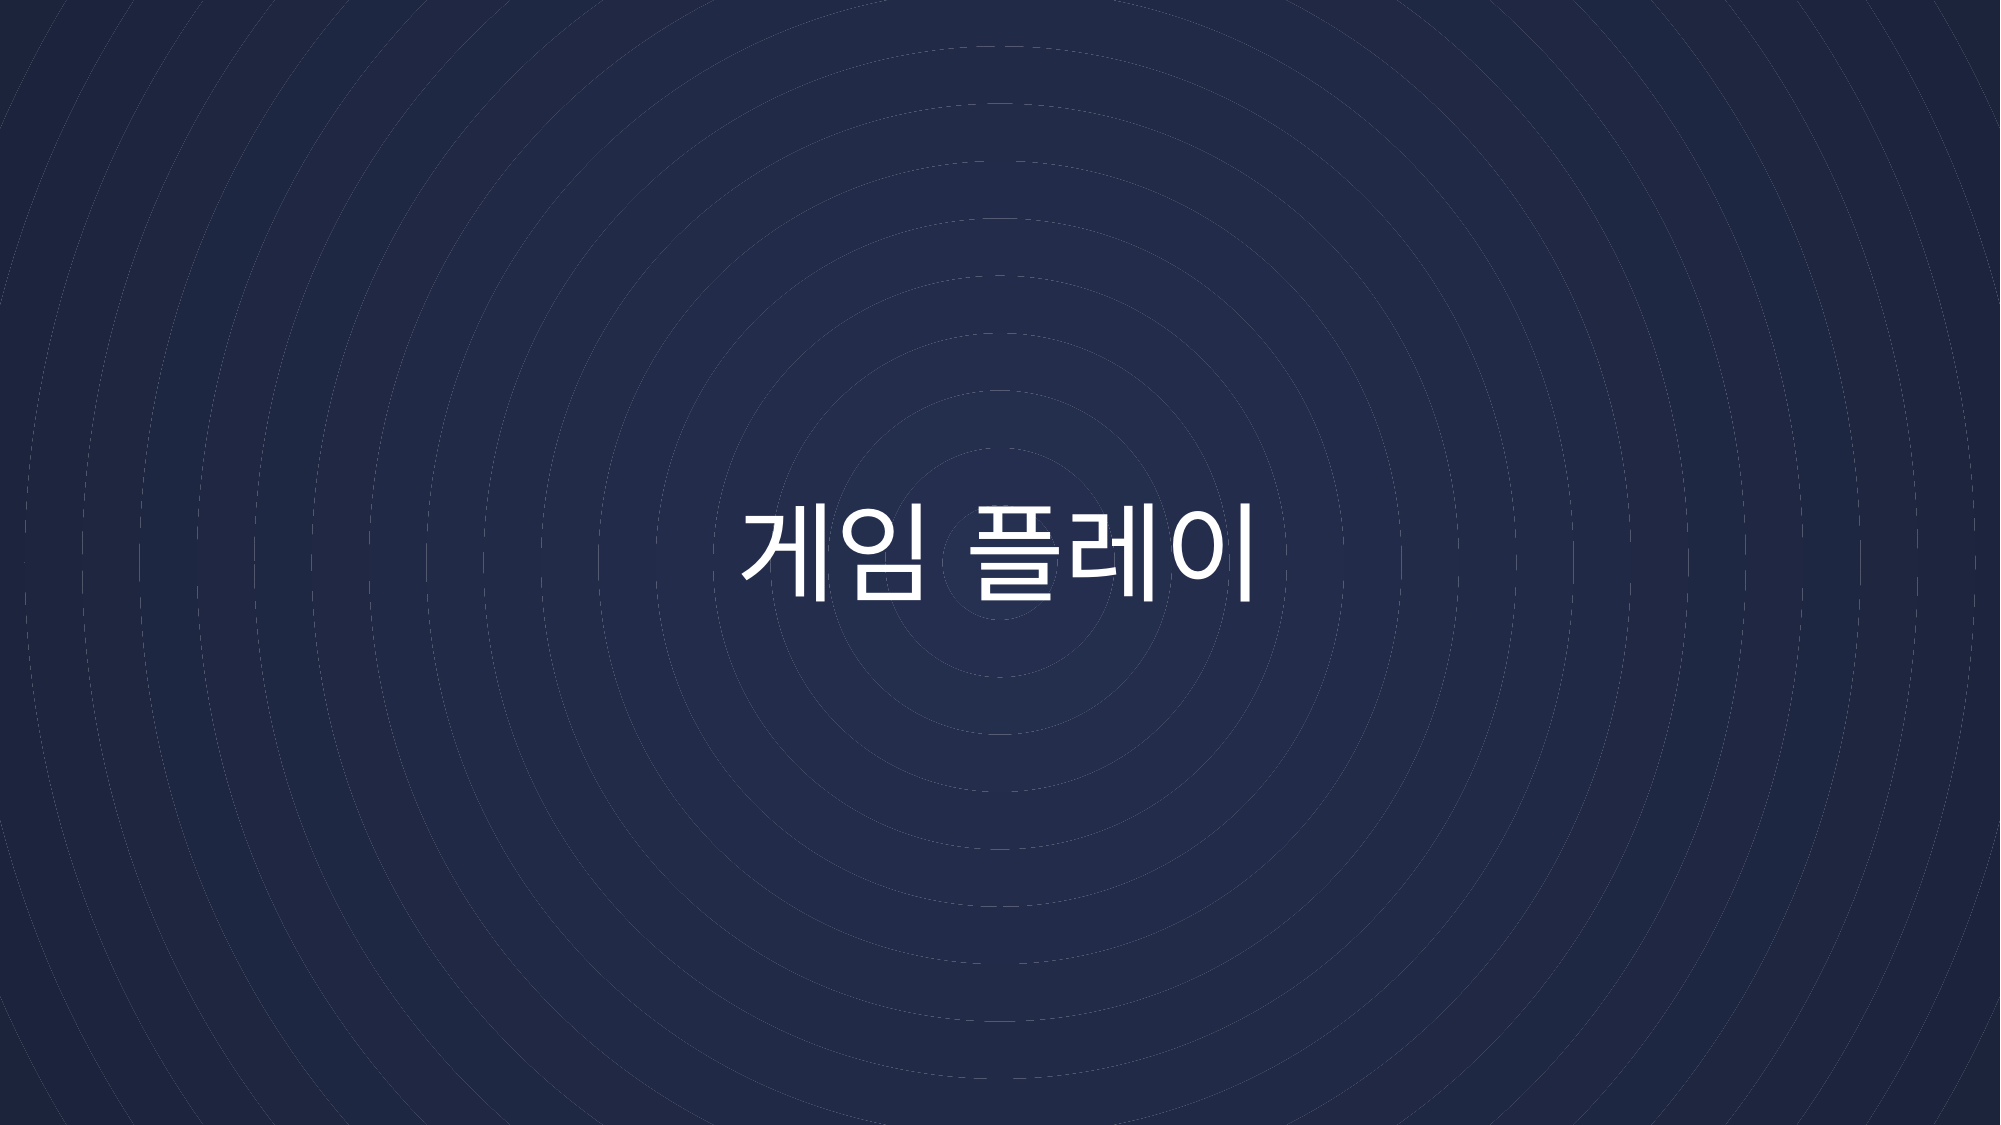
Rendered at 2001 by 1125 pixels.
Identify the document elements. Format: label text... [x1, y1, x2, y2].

title 게임 플레이 [249, 187, 1750, 625]
